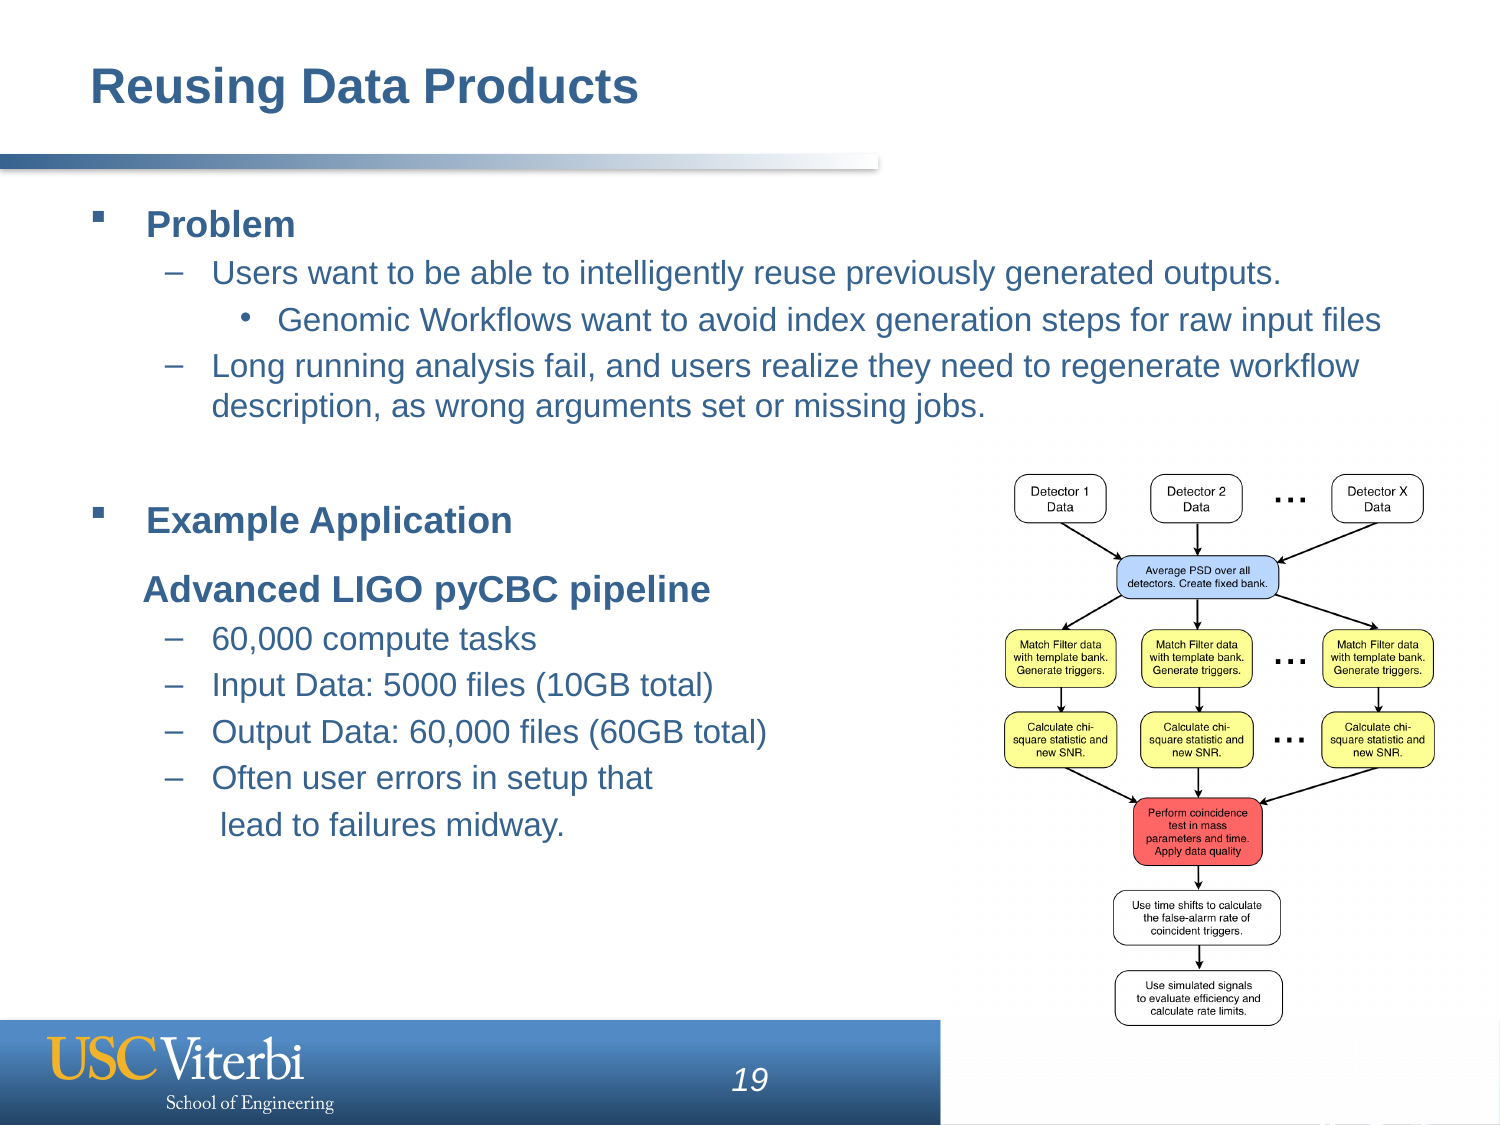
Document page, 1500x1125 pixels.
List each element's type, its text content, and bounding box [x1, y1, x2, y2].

picture [47, 1036, 334, 1114]
title Reusing Data Products [75, 24, 1425, 144]
picture [940, 401, 1500, 1125]
list Problem Users want to be able to intelligently reuse previously generated outputs. Genomic Workflows want to avoid index generation steps for raw input files Long running analysis fail, and users realize they need to regenerate workflow description, as wrong arguments set or missing jobs. Example Application Advanced LIGO pyCBC pipeline 60,000 compute tasks Input Data: 5000 files (10GB total) Output Data: 60,000 files (60GB total) Often user errors in setup that lead to failures midway. [75, 192, 1425, 915]
